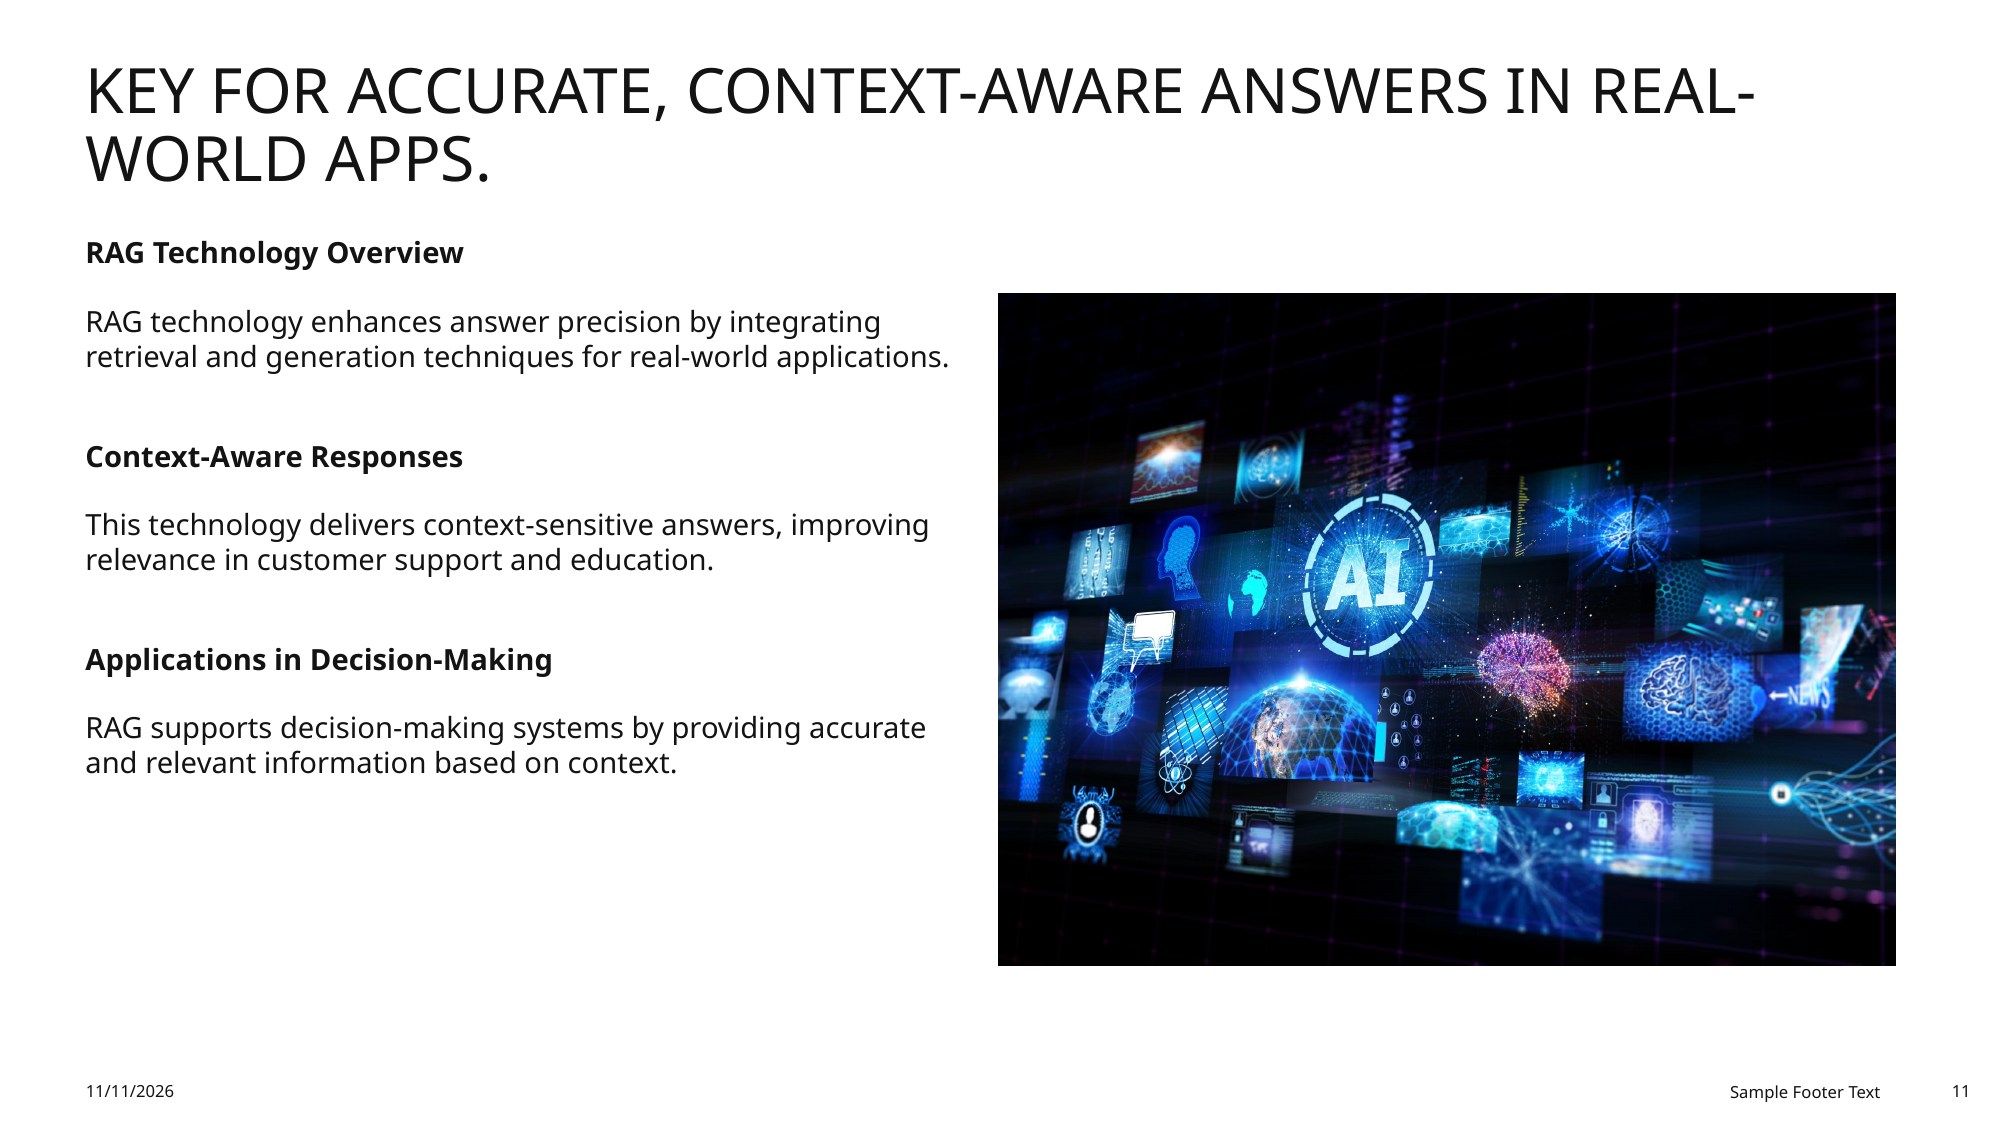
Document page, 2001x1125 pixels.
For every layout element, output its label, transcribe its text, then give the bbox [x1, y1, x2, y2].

text_box RAG Technology Overview RAG technology enhances answer precision by integrating retrieval and generation techniques for real-world applications. Context-Aware Responses This technology delivers context-sensitive answers, improving relevance in customer support and education. Applications in Decision-Making RAG supports decision-making systems by providing accurate and relevant information based on context. [70, 227, 968, 1032]
slide_number 11 [1910, 1064, 1986, 1120]
footer Sample Footer Text [1458, 1064, 1896, 1120]
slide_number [70, 1064, 537, 1120]
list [998, 293, 1896, 966]
title Key for Accurate, Context-Aware Answers in Real-World Apps. [70, 48, 1896, 207]
